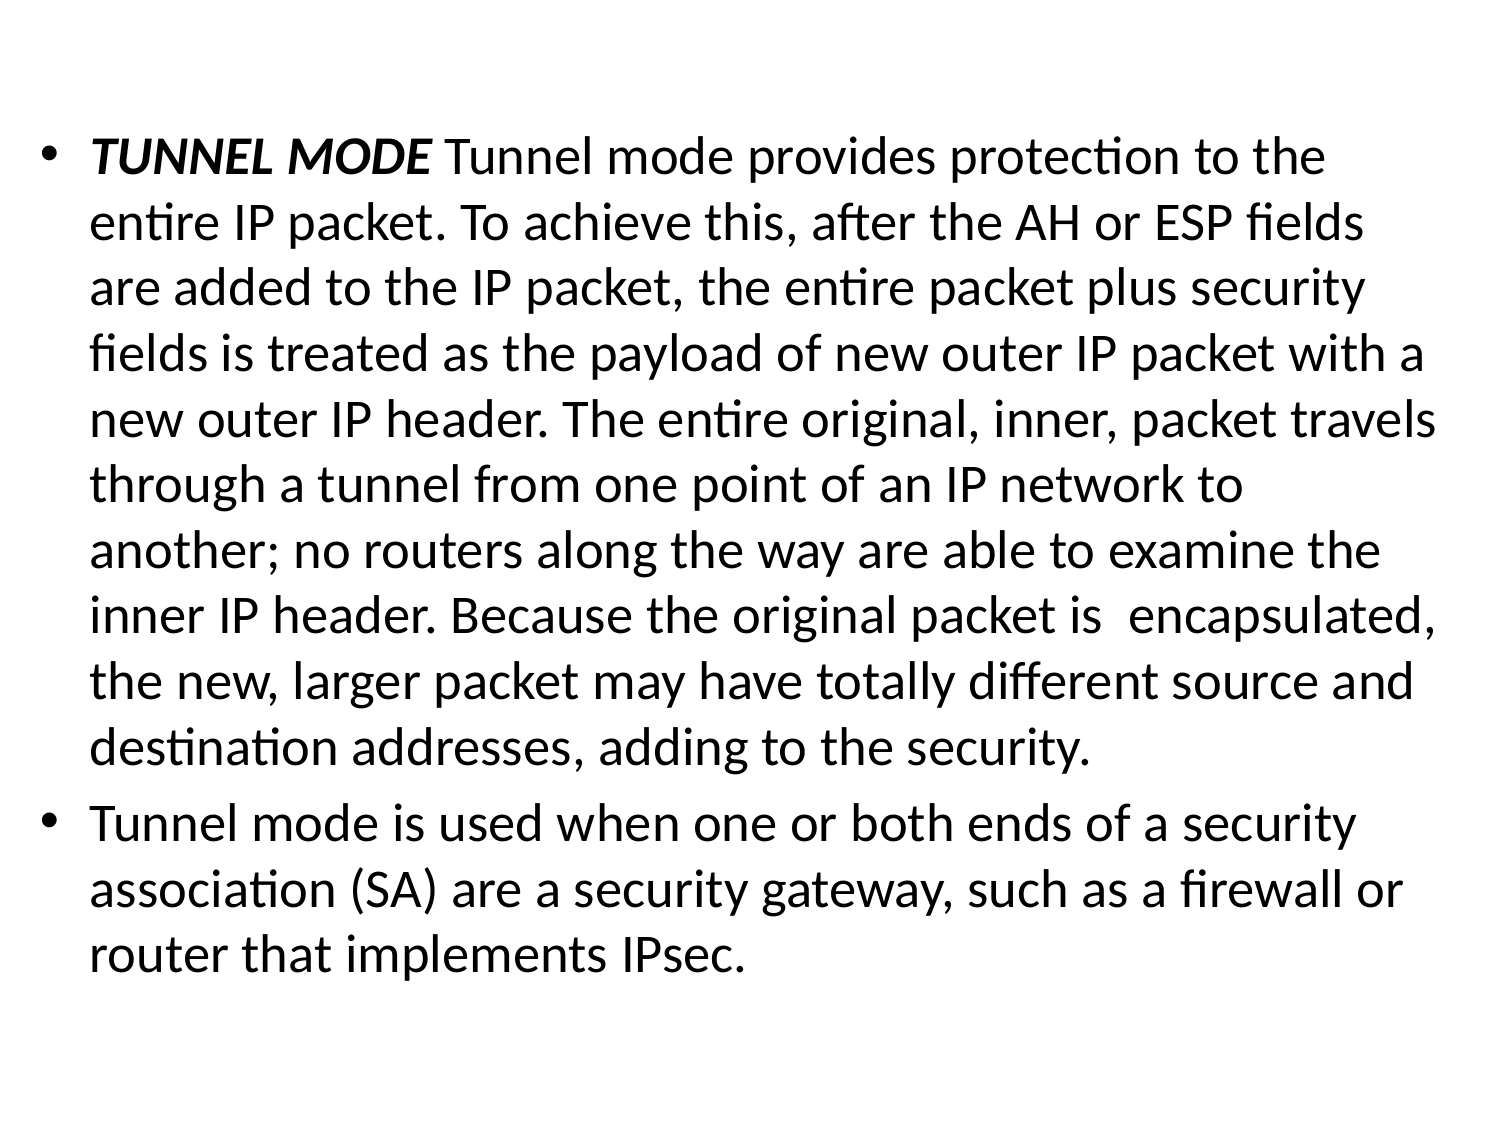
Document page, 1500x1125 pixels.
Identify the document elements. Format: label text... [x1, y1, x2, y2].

list TUNNEL MODE Tunnel mode provides protection to the entire IP packet. To achieve this, after the AH or ESP fields are added to the IP packet, the entire packet plus security fields is treated as the payload of new outer IP packet with a new outer IP header. The entire original, inner, packet travels through a tunnel from one point of an IP network to another; no routers along the way are able to examine the inner IP header. Because the original packet is encapsulated, the new, larger packet may have totally different source and destination addresses, adding to the security. Tunnel mode is used when one or both ends of a security association (SA) are a security gateway, such as a firewall or router that implements IPsec. [24, 112, 1463, 1063]
